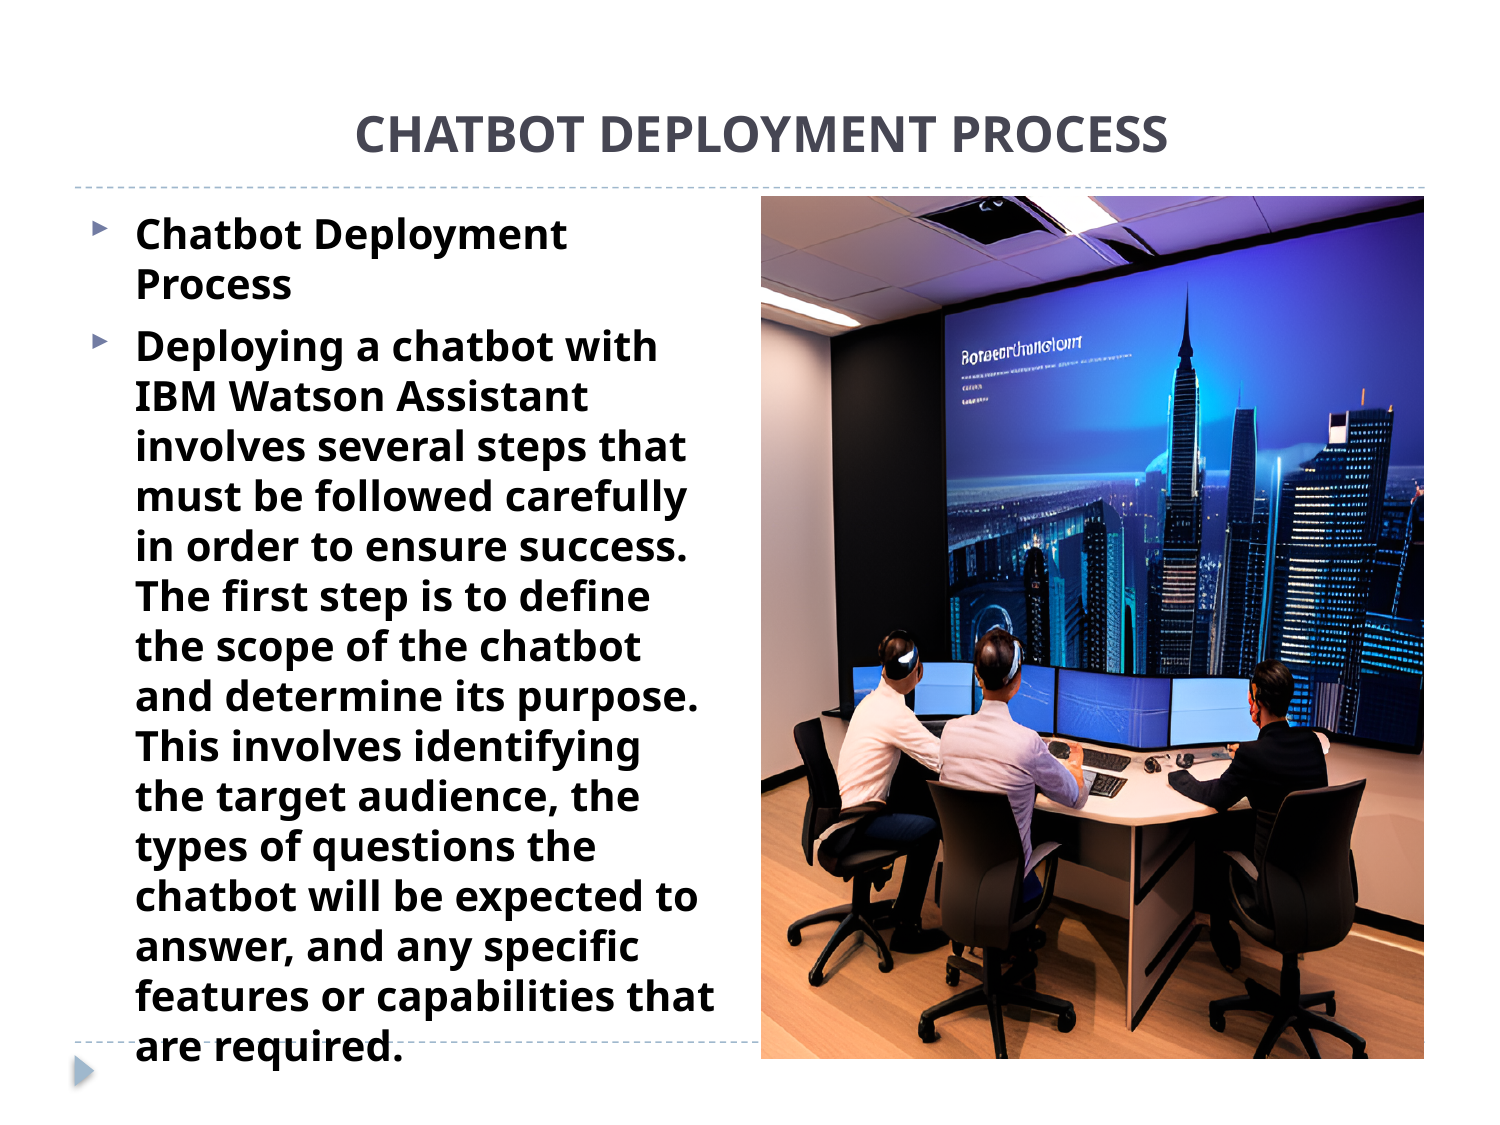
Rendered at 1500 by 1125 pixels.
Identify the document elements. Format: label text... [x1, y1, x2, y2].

picture [761, 195, 1424, 1059]
title CHATBOT DEPLOYMENT PROCESS [118, 30, 1406, 170]
list Chatbot Deployment Process Deploying a chatbot with IBM Watson Assistant involves several steps that must be followed carefully in order to ensure success. The first step is to define the scope of the chatbot and determine its purpose. This involves identifying the target audience, the types of questions the chatbot will be expected to answer, and any specific features or capabilities that are required. [75, 200, 738, 1010]
